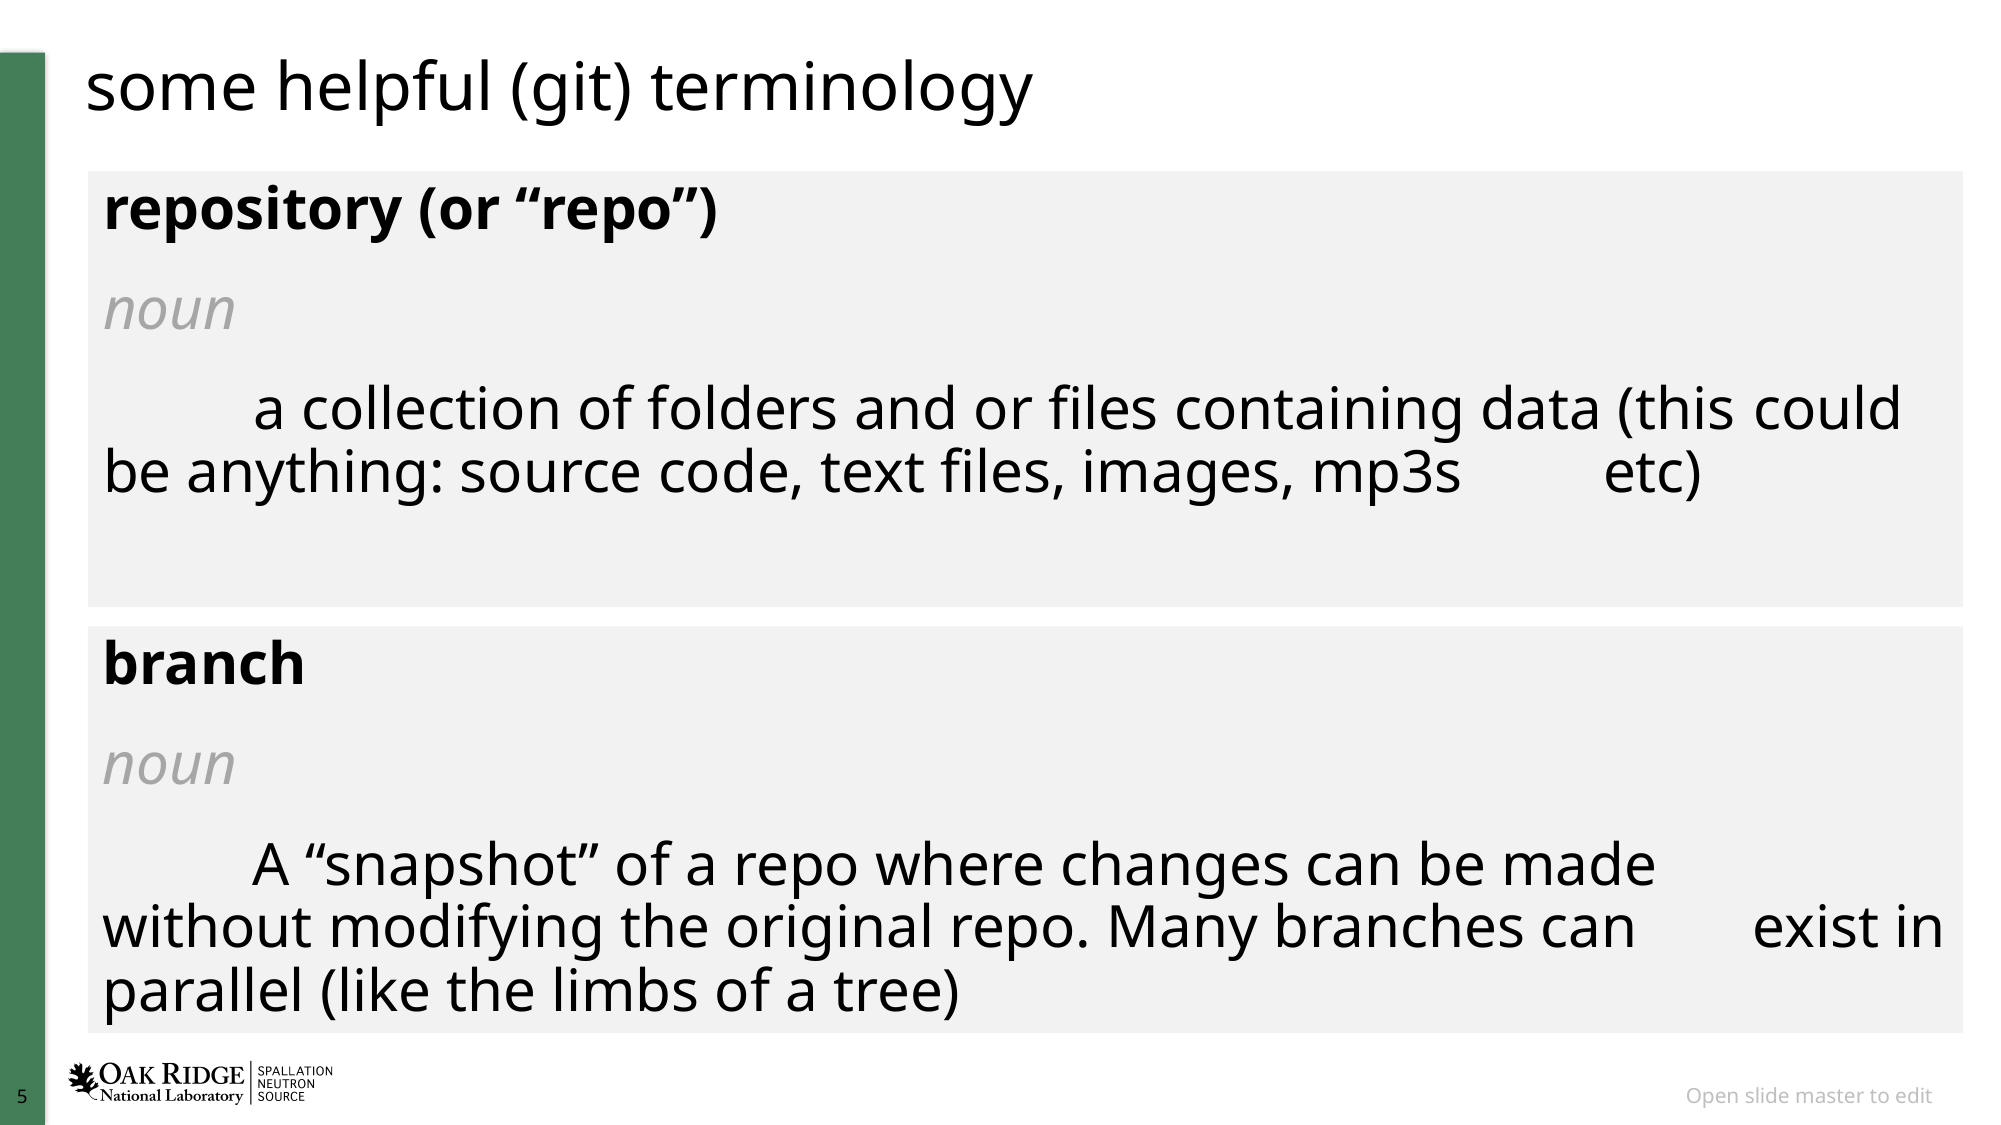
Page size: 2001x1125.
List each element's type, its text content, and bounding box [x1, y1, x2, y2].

list repository (or “repo”) noun a collection of folders and or files containing data (this could be anything: source code, text files, images, mp3s etc) [87, 170, 1964, 608]
text_box branch noun A “snapshot” of a repo where changes can be made without modifying the original repo. Many branches can exist in parallel (like the limbs of a tree) [87, 626, 1963, 1034]
picture [66, 1058, 334, 1108]
title some helpful (git) terminology [70, 44, 1946, 134]
